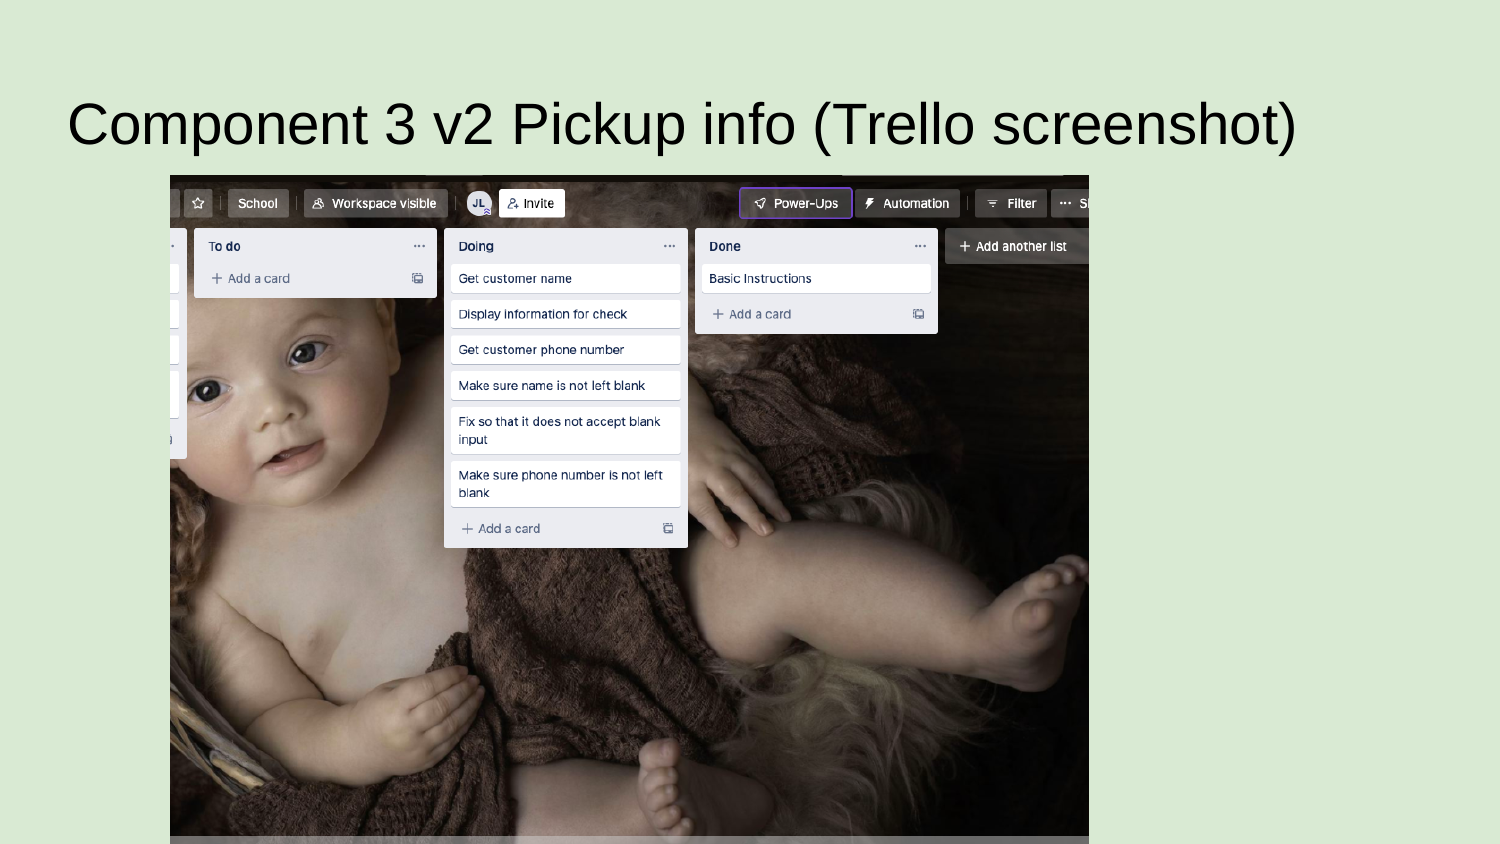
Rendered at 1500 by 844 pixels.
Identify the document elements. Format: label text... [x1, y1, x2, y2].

picture [170, 174, 1090, 844]
title Component 3 v2 Pickup info (Trello screenshot) [52, 71, 1500, 166]
